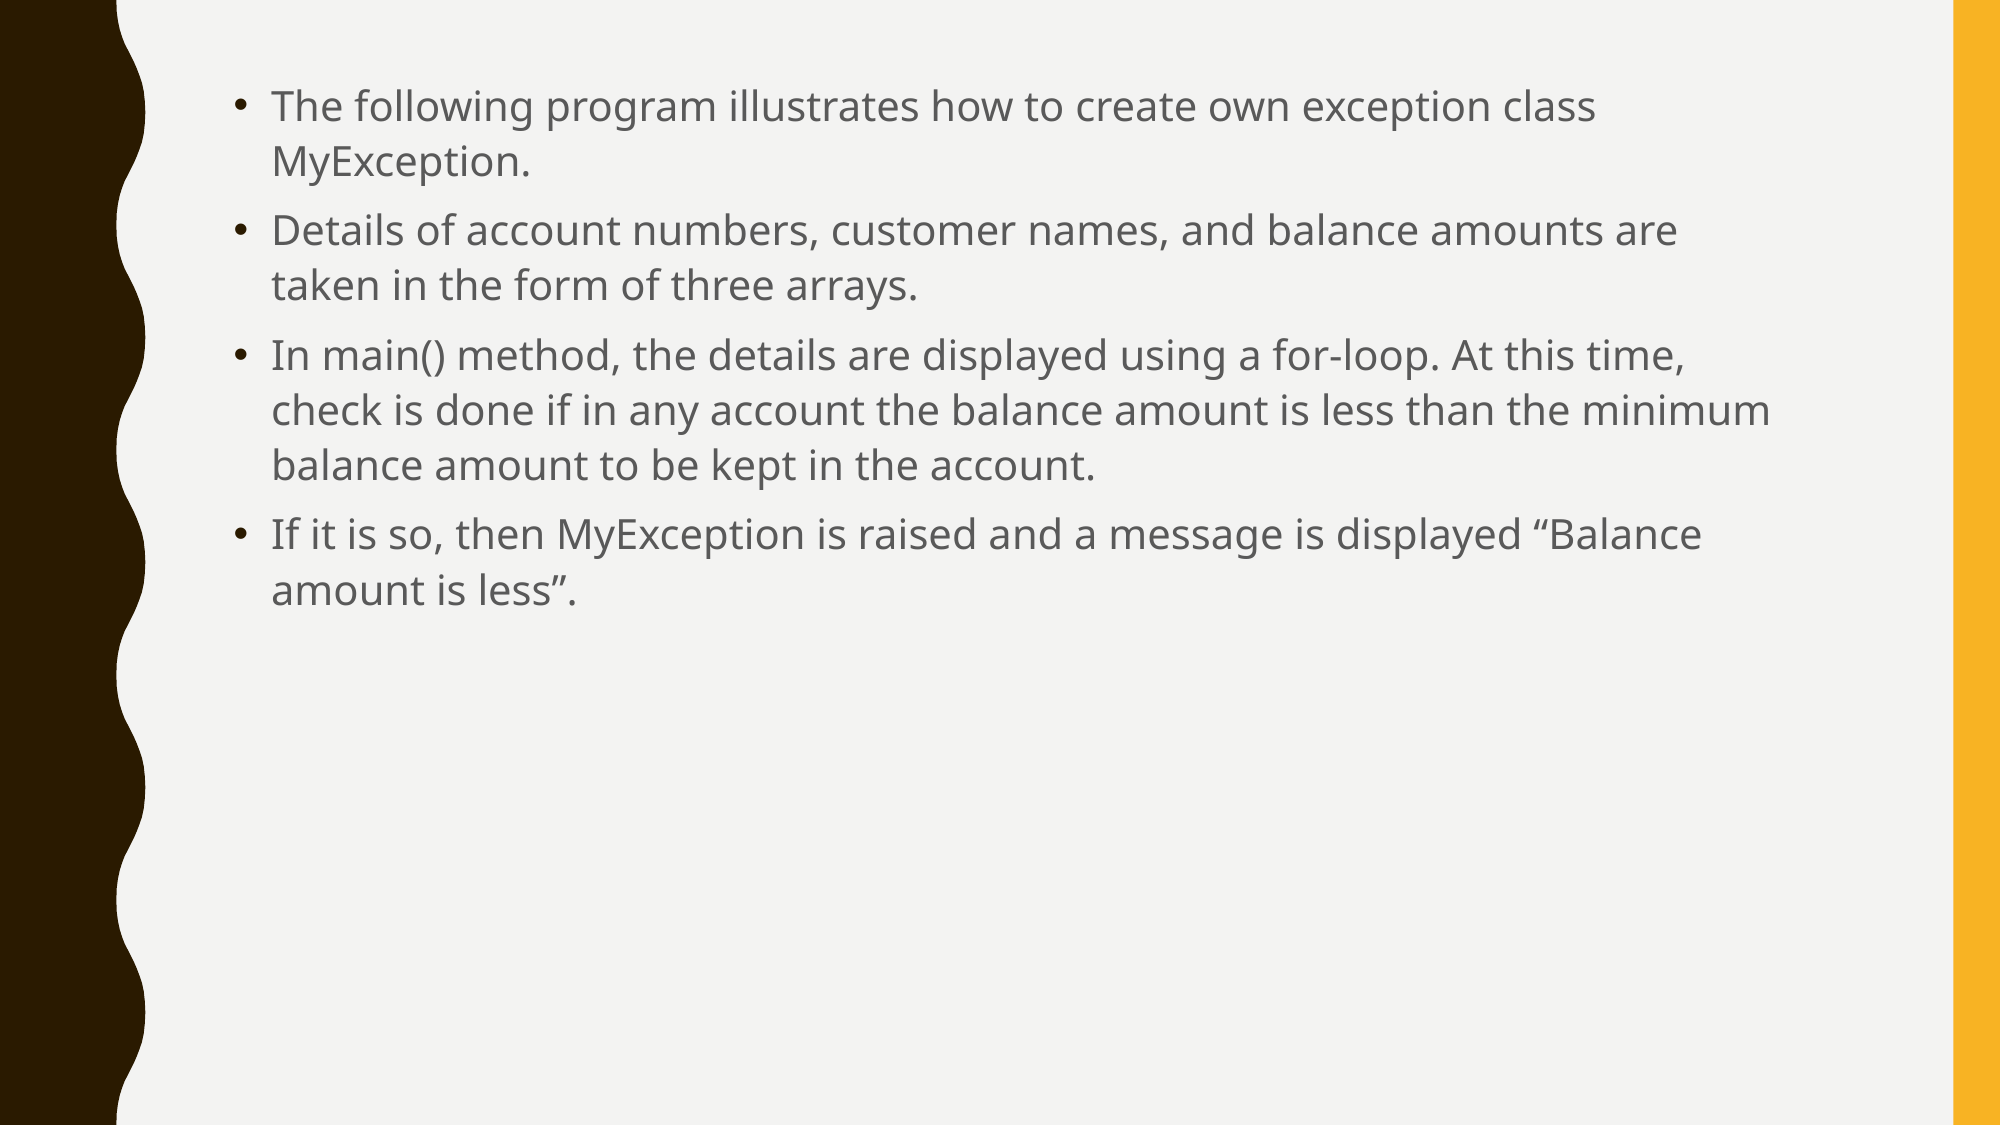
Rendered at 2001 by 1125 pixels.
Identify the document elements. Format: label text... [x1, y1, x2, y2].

list The following program illustrates how to create own exception class MyException. Details of account numbers, customer names, and balance amounts are taken in the form of three arrays. In main() method, the details are displayed using a for-loop. At this time, check is done if in any account the balance amount is less than the minimum balance amount to be kept in the account. If it is so, then MyException is raised and a message is displayed “Balance amount is less”. [218, 67, 1802, 999]
